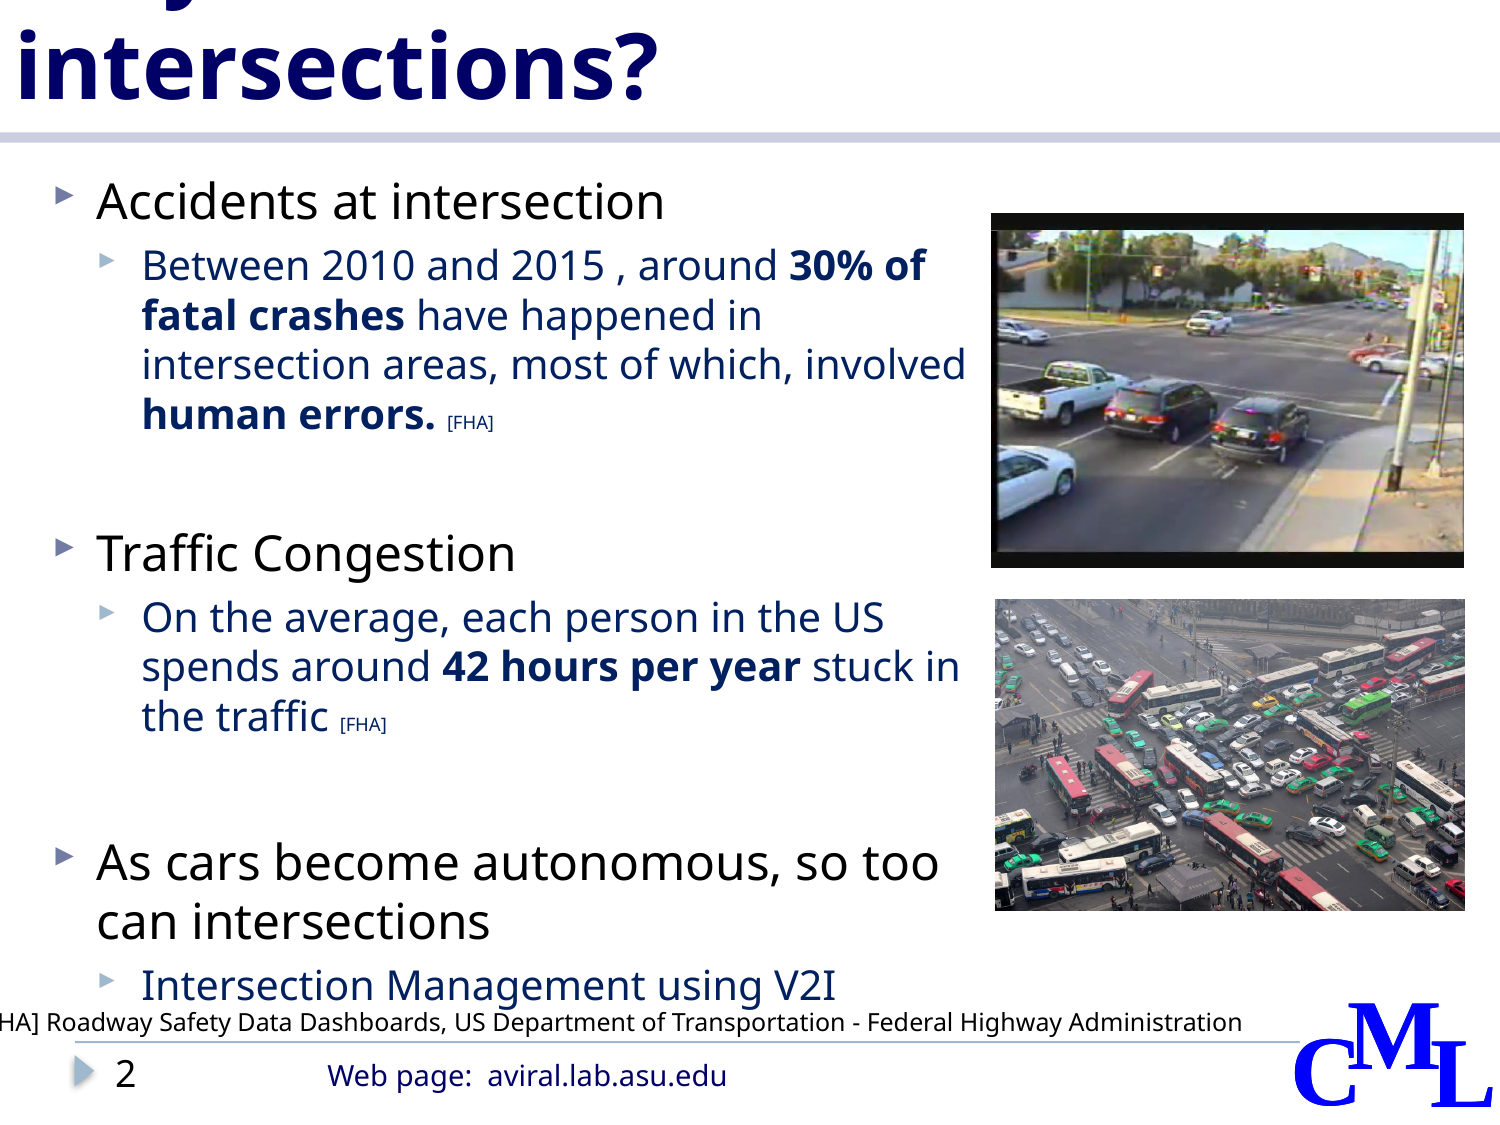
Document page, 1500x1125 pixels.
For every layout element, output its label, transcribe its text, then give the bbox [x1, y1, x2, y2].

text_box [990, 212, 1465, 569]
slide_number 2 [100, 1044, 313, 1103]
text_box [FHA] Roadway Safety Data Dashboards, US Department of Transportation - Federal Highway Administration [0, 998, 1267, 1044]
picture [995, 599, 1465, 911]
list Accidents at intersection Between 2010 and 2015 , around 30% of fatal crashes have happened in intersection areas, most of which, involved human errors. [FHA] Traffic Congestion On the average, each person in the US spends around 42 hours per year stuck in the traffic [FHA] As cars become autonomous, so too can intersections Intersection Management using V2I [37, 162, 988, 998]
title Why Autonomous intersections? [0, 0, 1500, 125]
